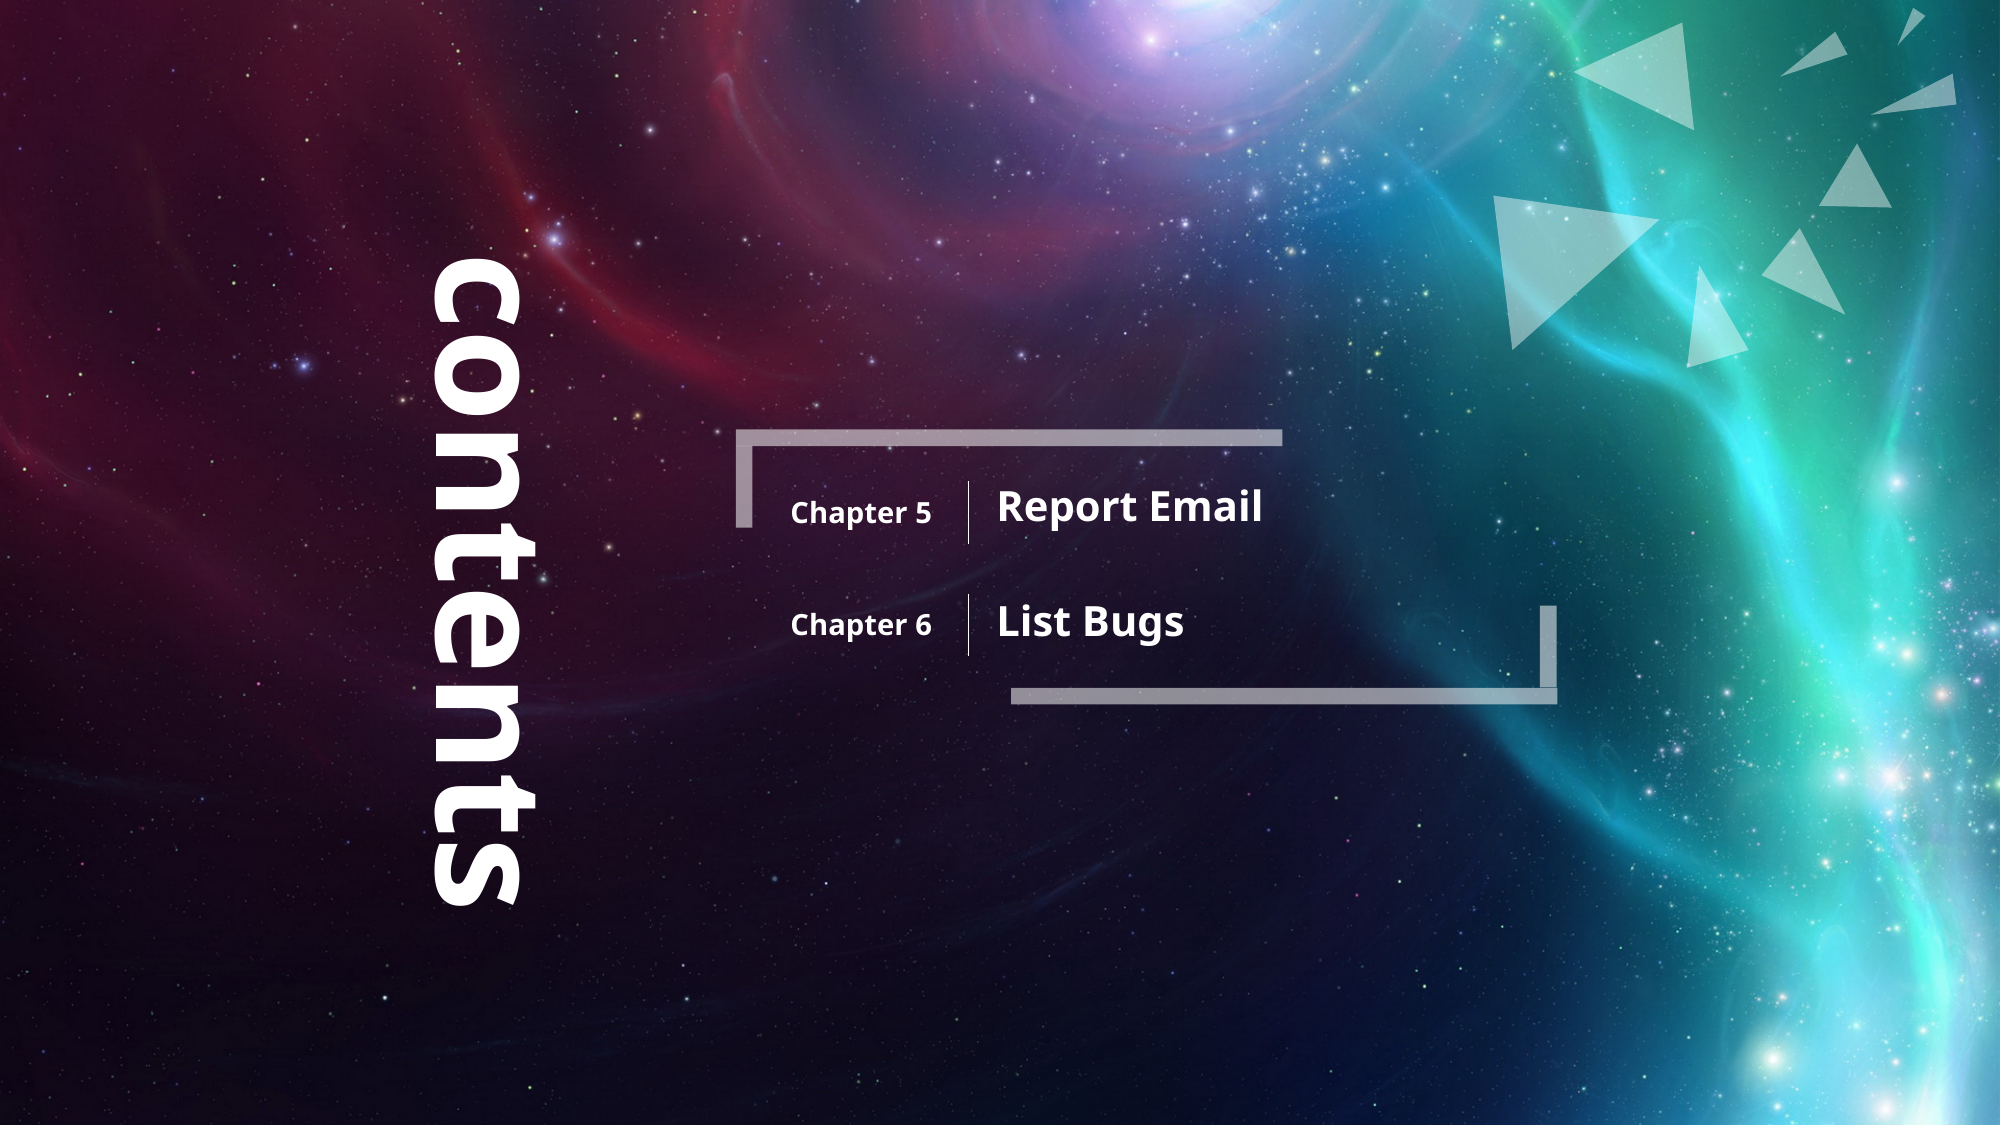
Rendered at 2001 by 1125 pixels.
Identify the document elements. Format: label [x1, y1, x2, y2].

text_box [1490, 26, 1973, 362]
picture [0, 0, 2000, 1125]
text_box [735, 437, 1283, 528]
text_box [1011, 605, 1558, 696]
